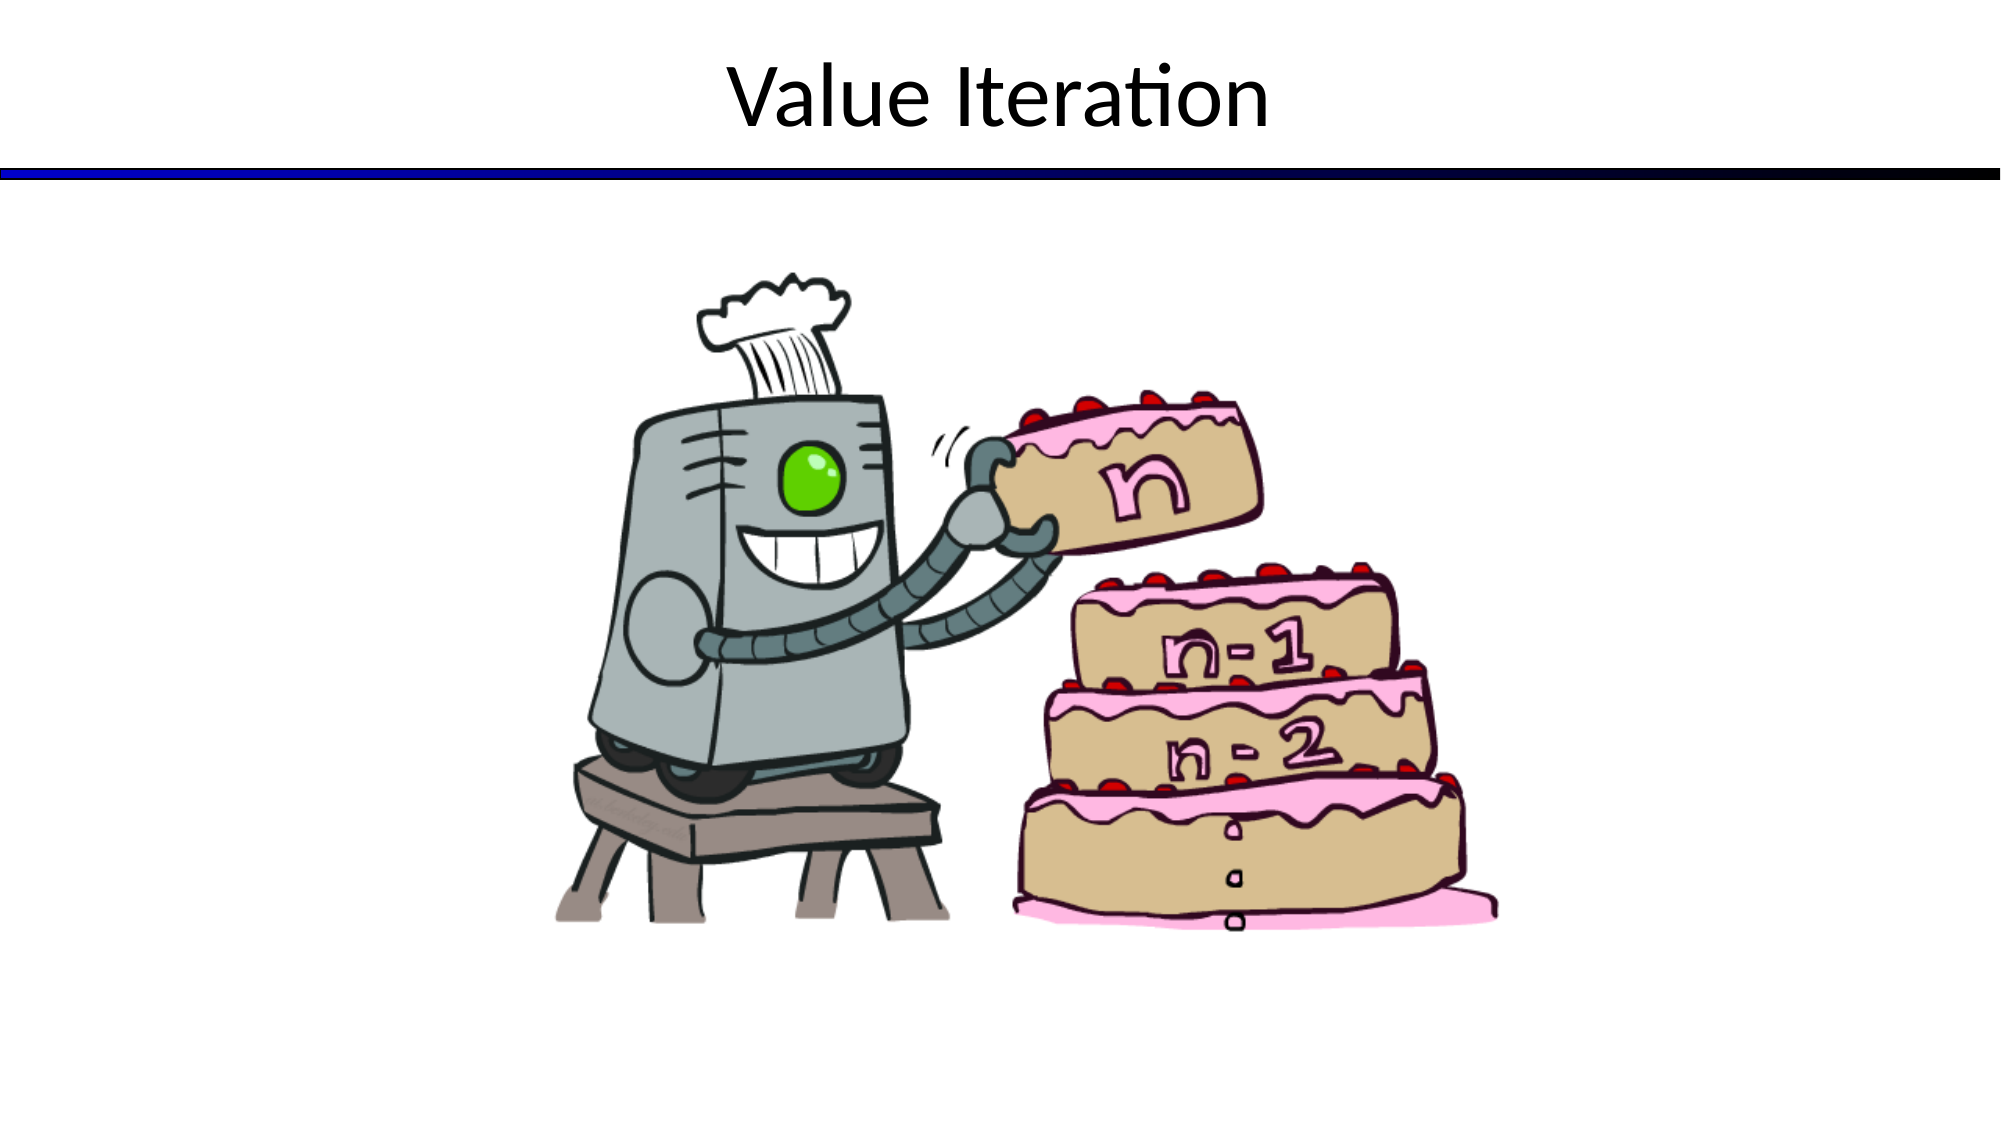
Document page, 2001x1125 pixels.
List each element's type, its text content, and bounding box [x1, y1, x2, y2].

picture [524, 262, 1521, 952]
title Value Iteration [0, 0, 2000, 184]
